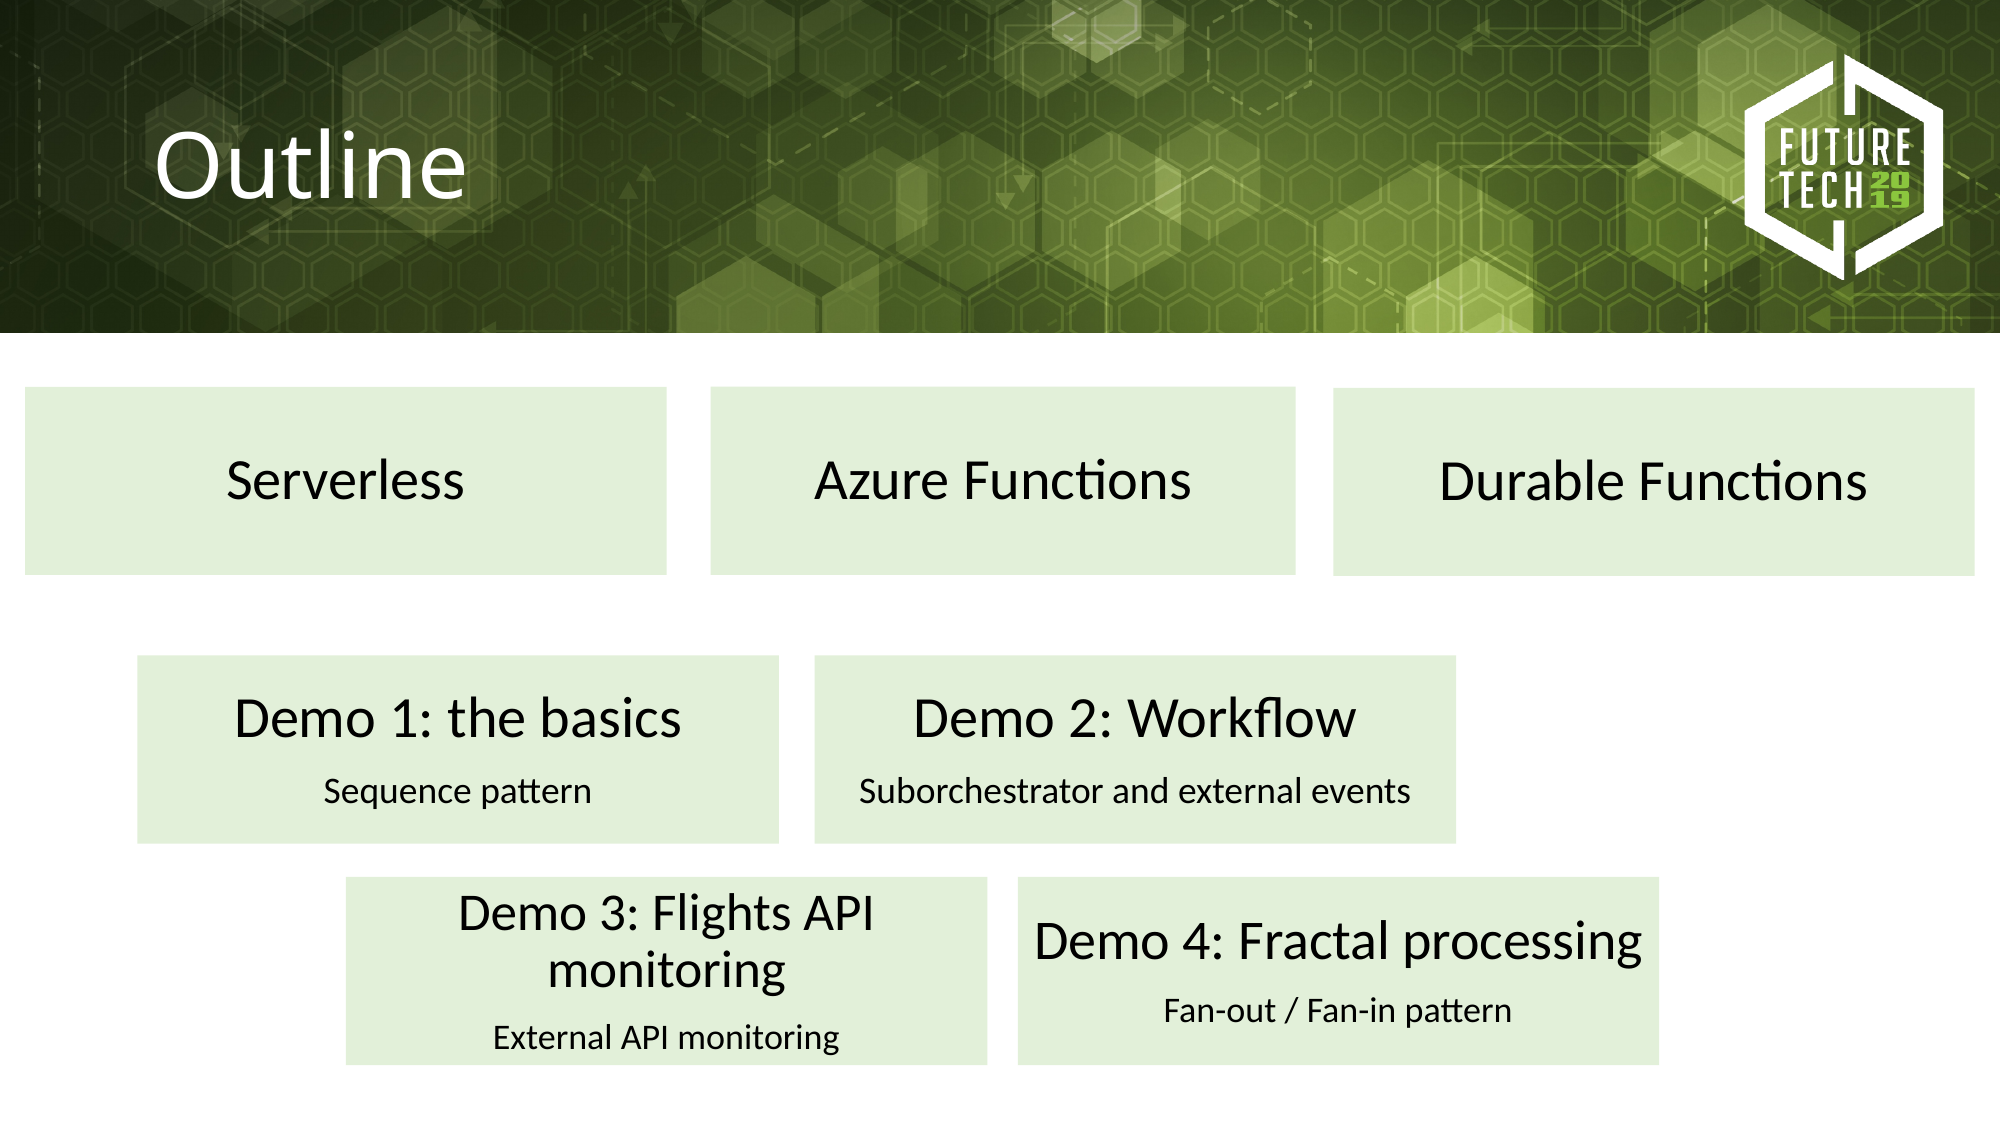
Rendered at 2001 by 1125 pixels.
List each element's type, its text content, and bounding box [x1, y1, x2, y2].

text_box Demo 4: Fractal processing Fan-out / Fan-in pattern [1017, 876, 1660, 1066]
text_box Demo 3: Flights API monitoring External API monitoring [345, 876, 988, 1066]
text_box Azure Functions [710, 386, 1296, 575]
picture [0, 0, 2000, 333]
text_box Demo 1: the basics Sequence pattern [137, 655, 779, 844]
list Serverless [25, 386, 667, 575]
text_box Demo 2: Workflow Suborchestrator and external events [814, 655, 1457, 844]
text_box Durable Functions [1333, 387, 1975, 576]
